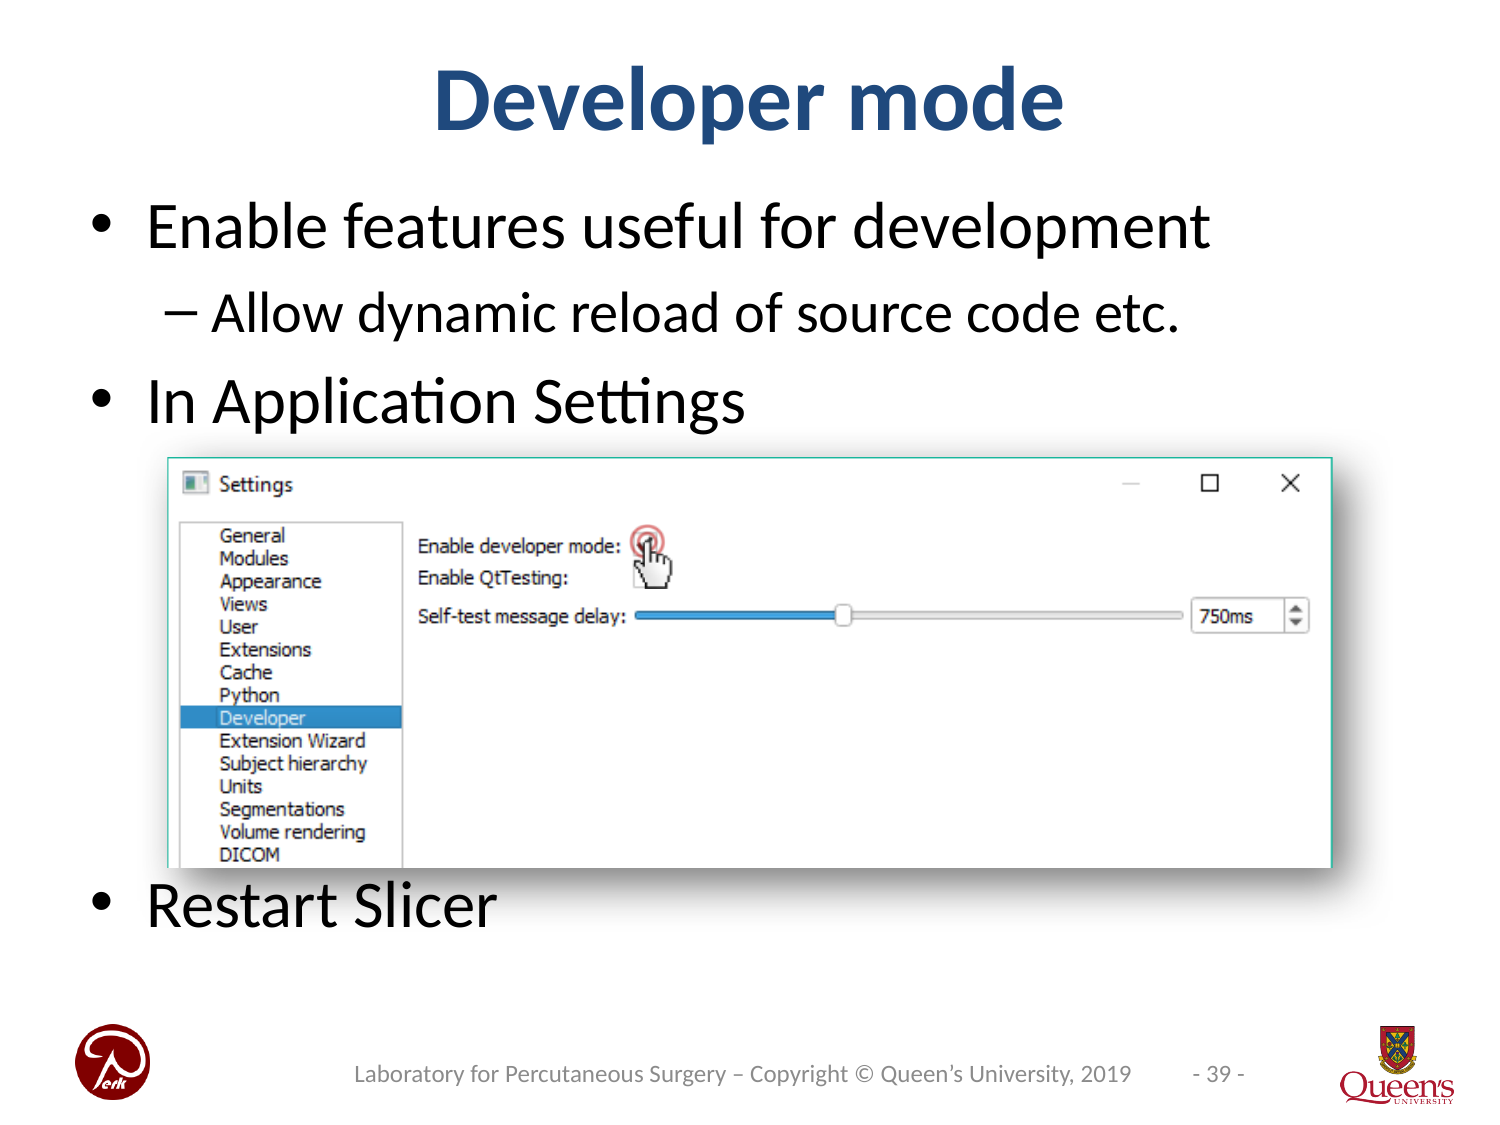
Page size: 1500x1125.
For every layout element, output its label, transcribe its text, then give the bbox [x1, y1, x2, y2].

picture [1340, 1026, 1454, 1104]
picture [75, 1024, 150, 1100]
slide_number - 39 - [1175, 1042, 1263, 1103]
footer Laboratory for Percutaneous Surgery – Copyright © Queen’s University, 2019 [312, 1042, 1175, 1103]
title Developer mode [74, 0, 1426, 188]
picture [167, 457, 1333, 868]
text_box Enable features useful for development Allow dynamic reload of source code etc. In Application Settings Restart Slicer [74, 174, 1425, 1000]
